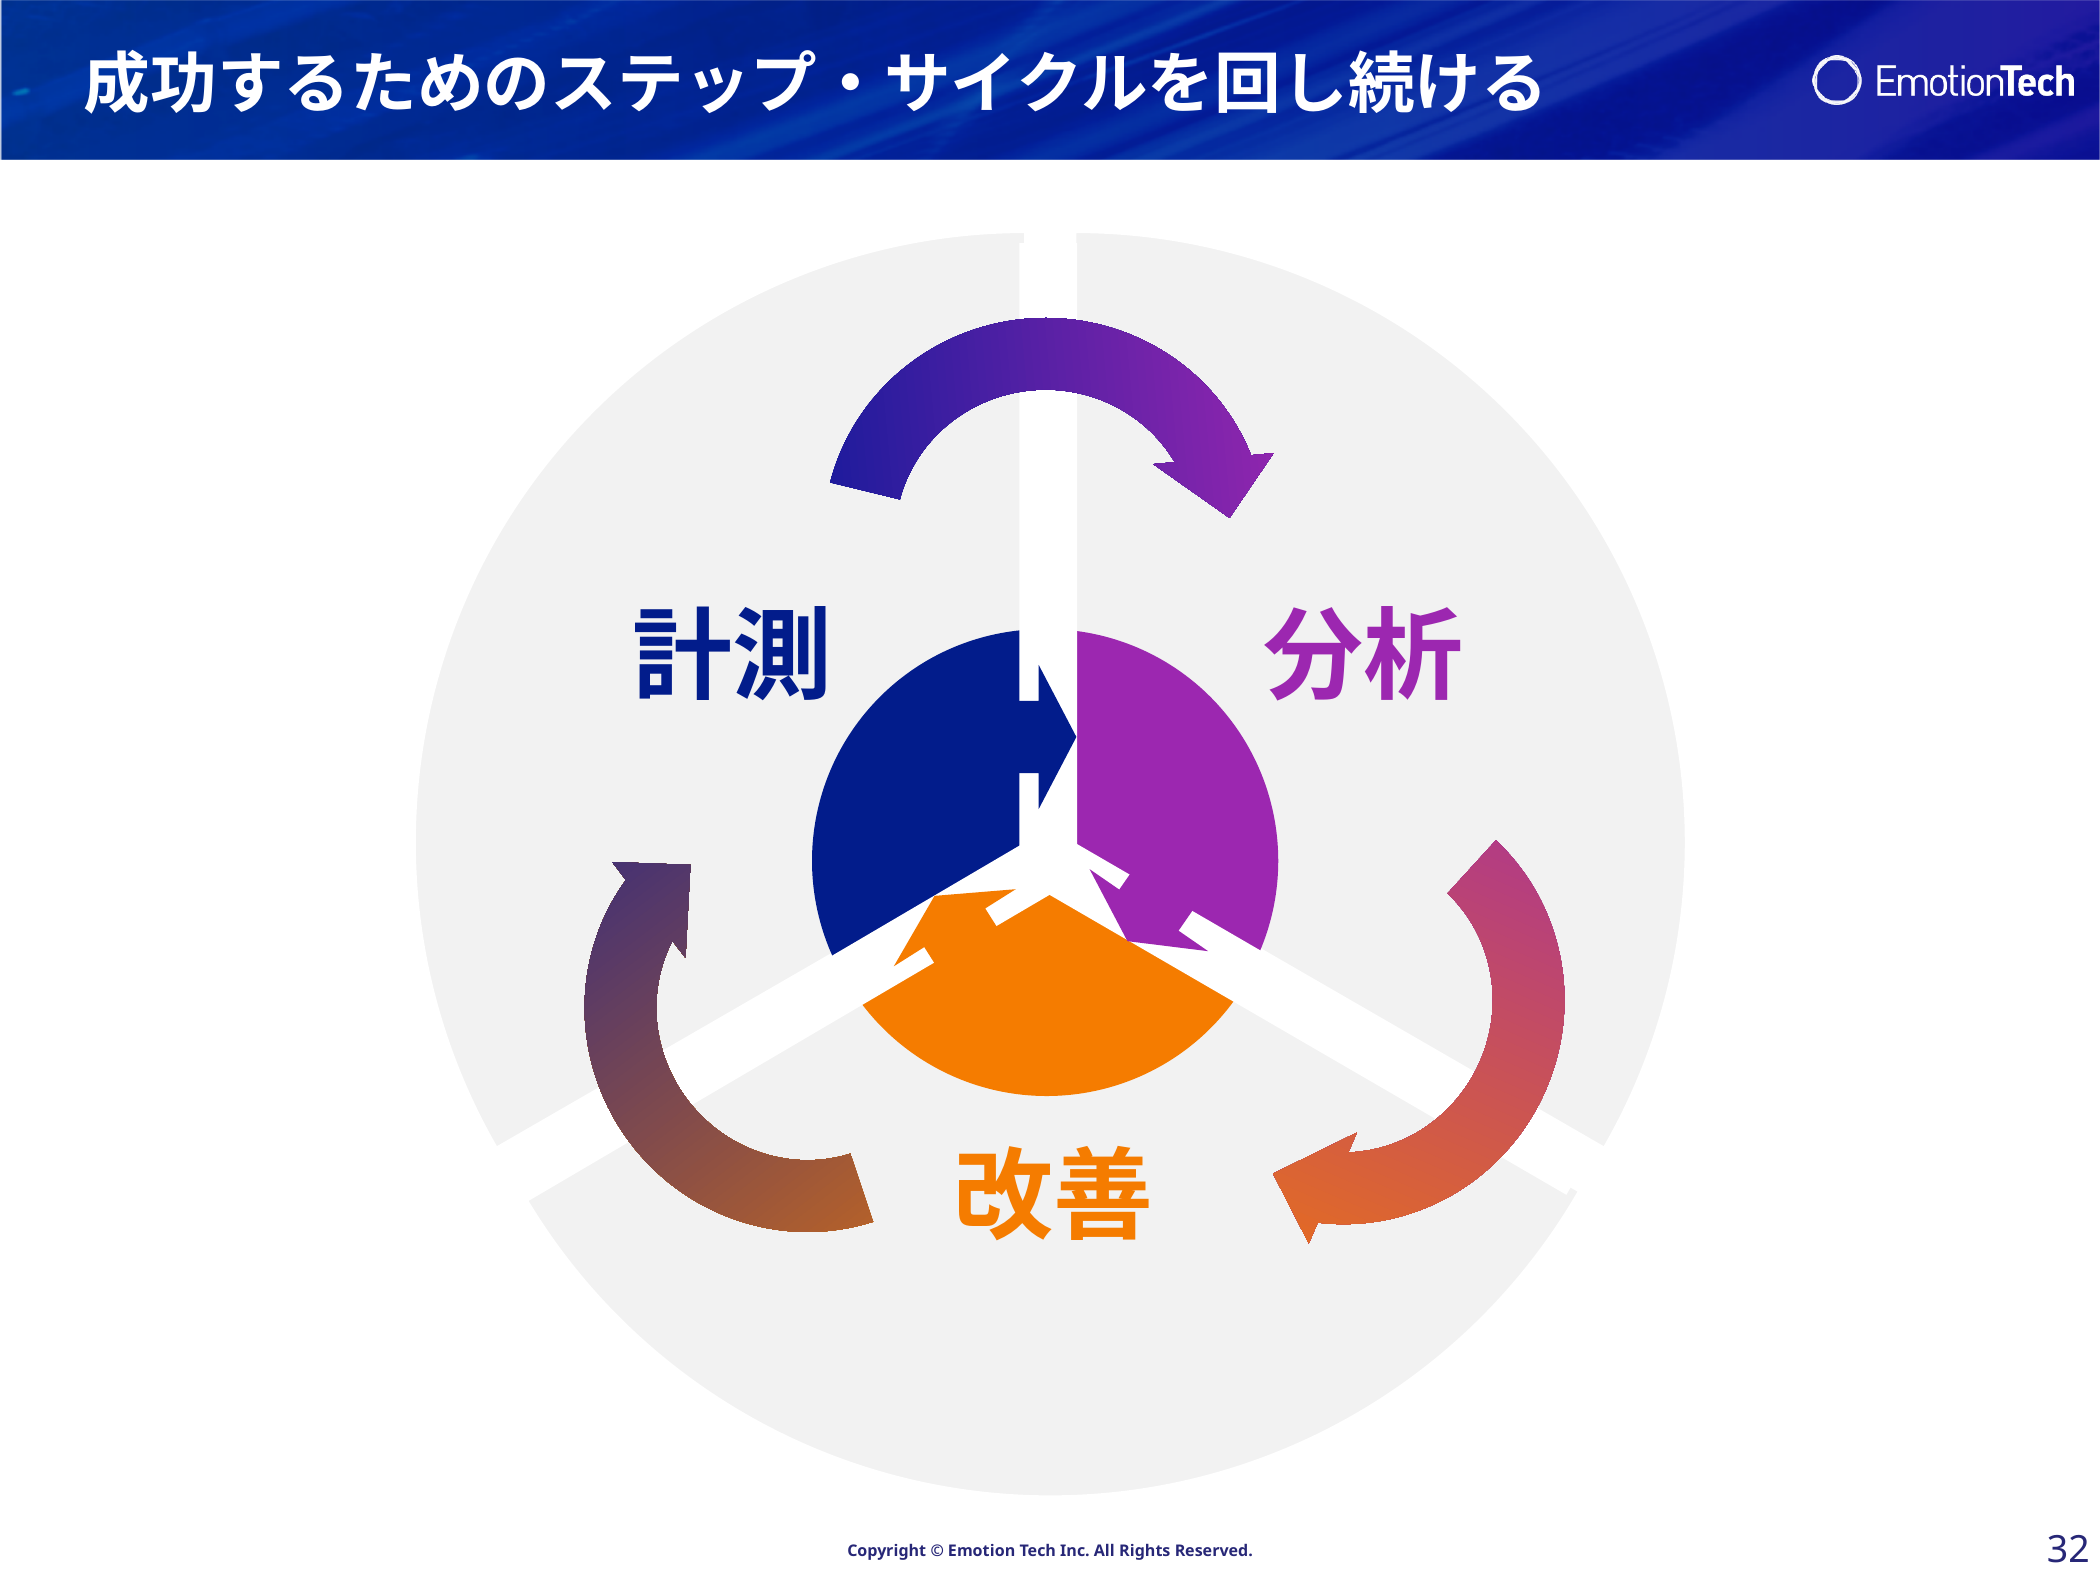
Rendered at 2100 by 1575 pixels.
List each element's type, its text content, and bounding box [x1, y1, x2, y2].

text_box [414, 231, 1686, 1497]
picture [2, 1, 2099, 159]
title 成功するためのステップ・サイクルを回し続ける [68, 17, 1786, 154]
